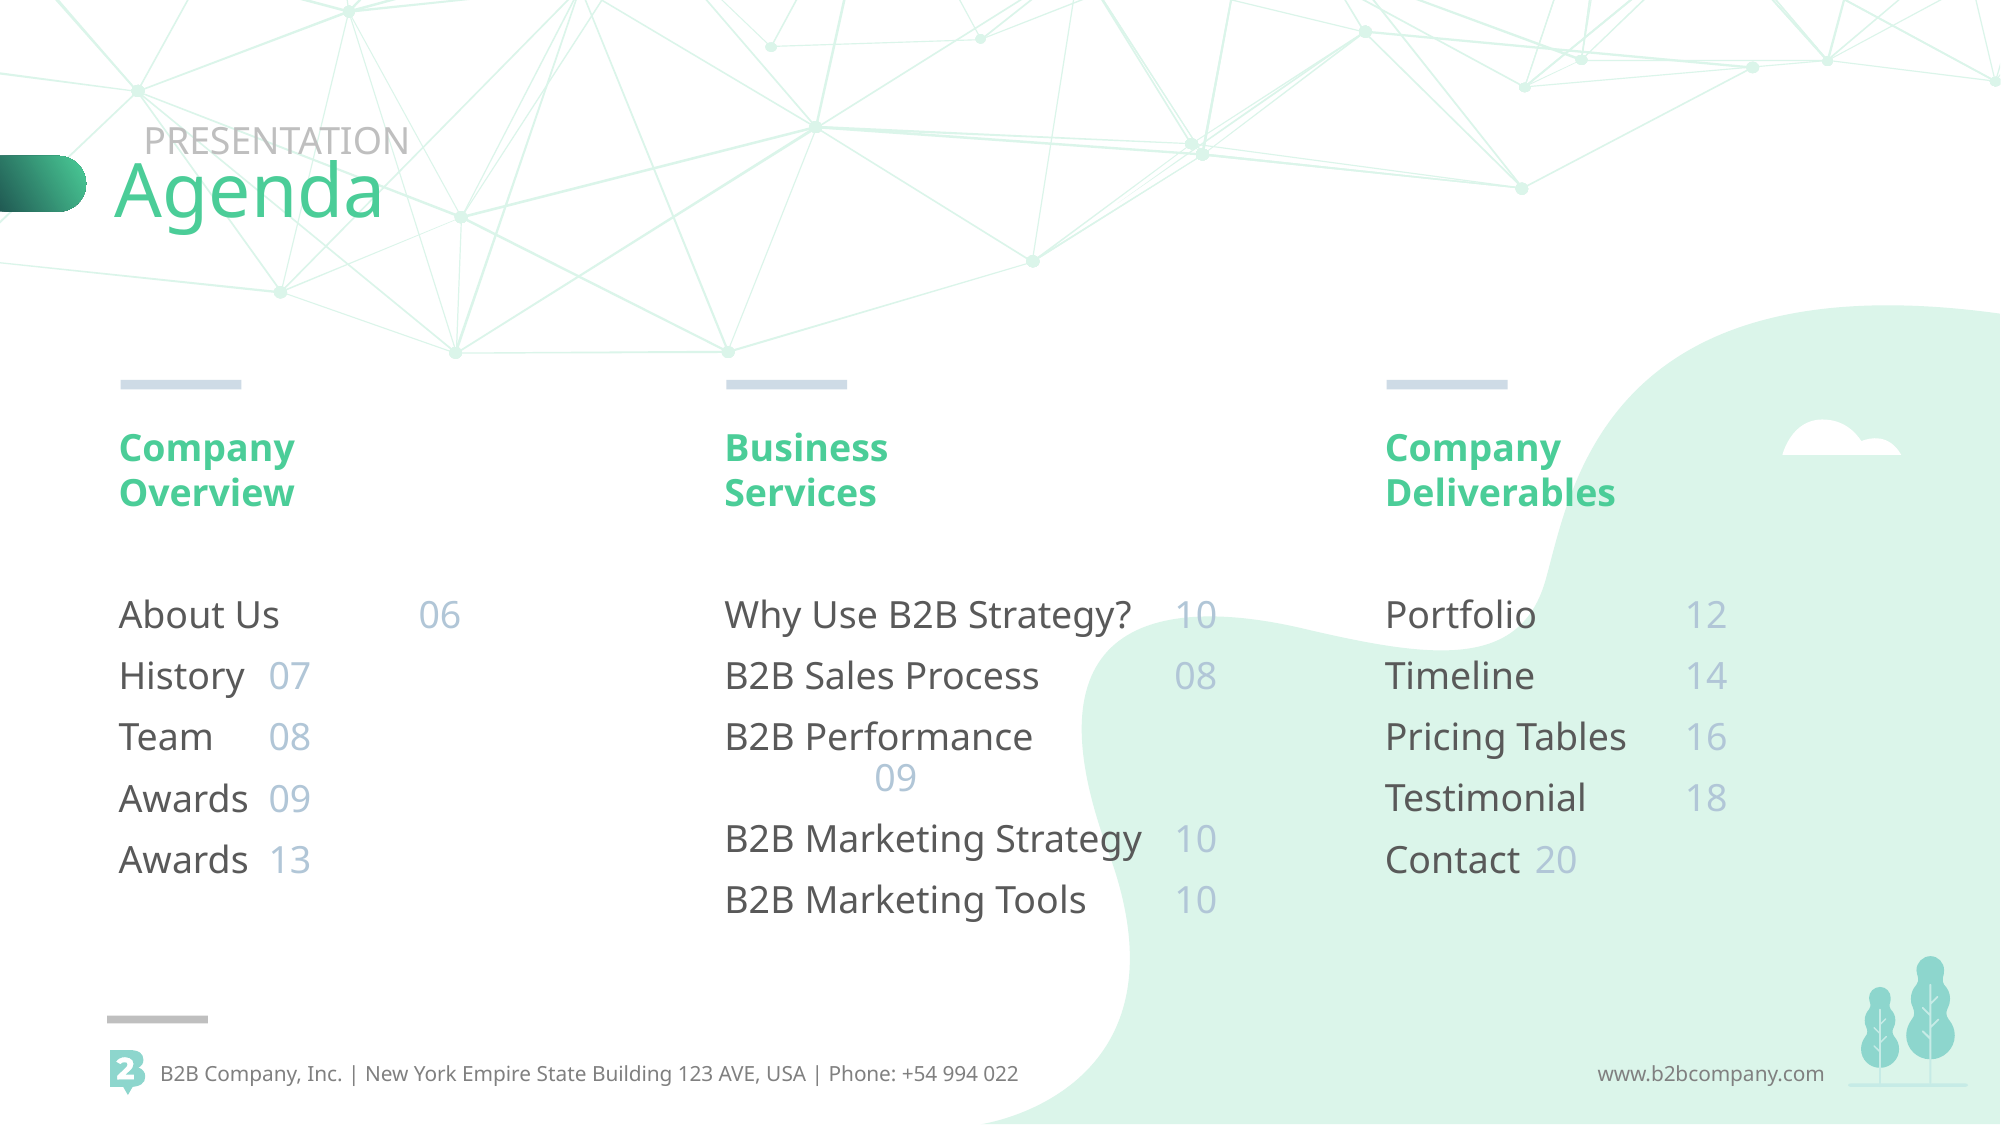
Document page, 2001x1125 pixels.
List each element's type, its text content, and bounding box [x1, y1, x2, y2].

title Agenda [99, 144, 482, 247]
text_box PRESENTATION [128, 87, 426, 170]
text_box Company Deliverables Portfolio 12 Timeline 14 Pricing Tables 16 Testimonial 18 Contact 20 [1369, 416, 1926, 912]
list Company Overview About Us 06 History 07 Team 08 Awards 09 Awards 13 [103, 416, 662, 949]
text_box [1386, 379, 1509, 390]
text_box [725, 379, 848, 390]
text_box Business Services Why Use B2B Strategy? 10 B2B Sales Process 08 B2B Performance 09 B2B Marketing Strategy 10 B2B Marketing Tools 10 [709, 416, 1268, 951]
footer B2B Company, Inc. | New York Empire State Building 123 AVE, USA | Phone: +54 994 022 [145, 1042, 1130, 1103]
text_box [119, 379, 242, 390]
